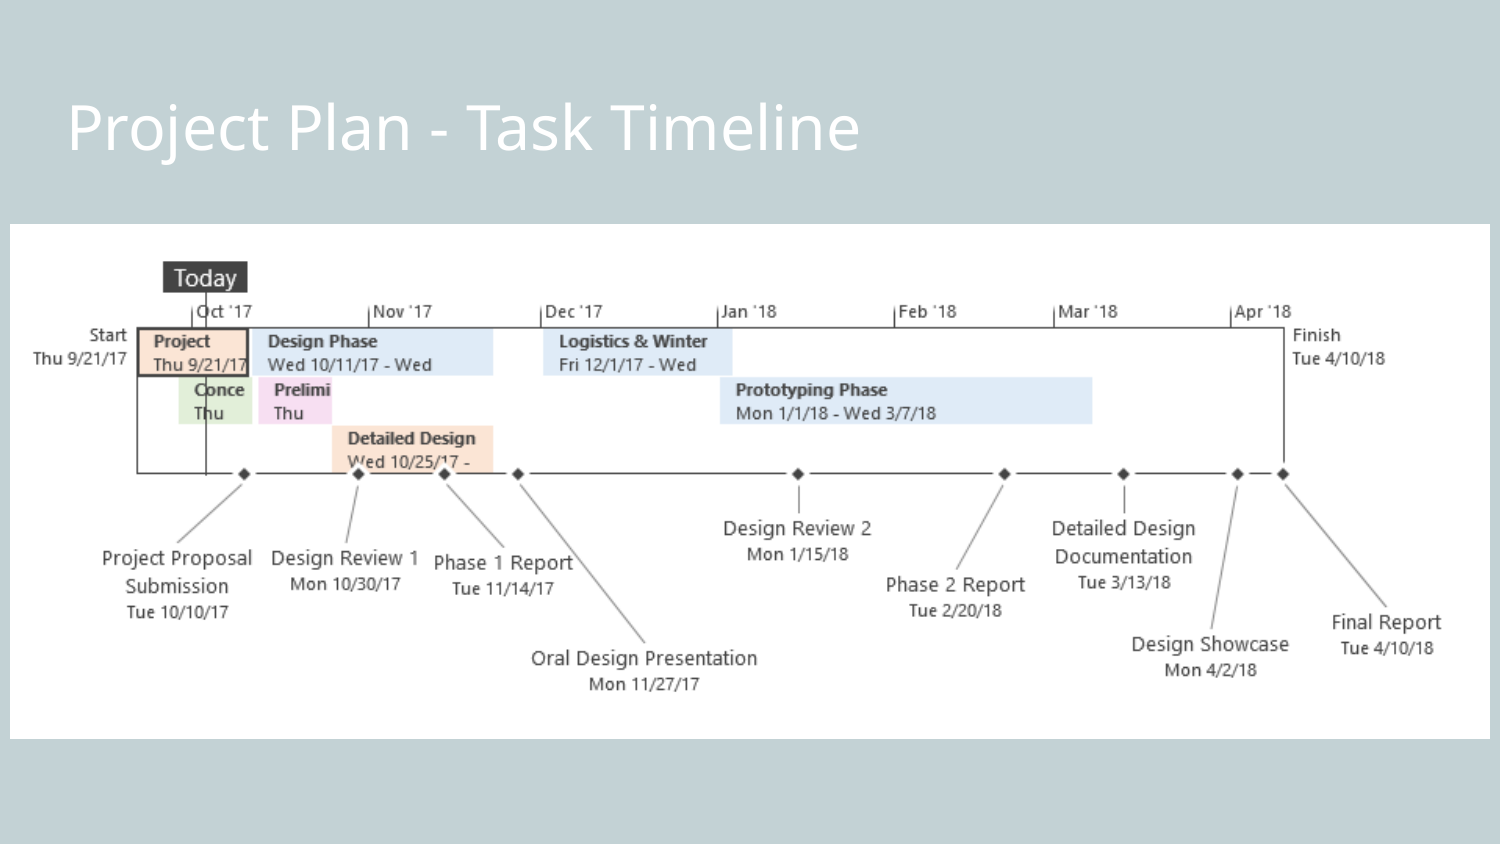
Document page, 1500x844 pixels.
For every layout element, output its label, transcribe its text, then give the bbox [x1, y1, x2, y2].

picture [10, 223, 1490, 739]
title Project Plan - Task Timeline [51, 72, 1449, 167]
